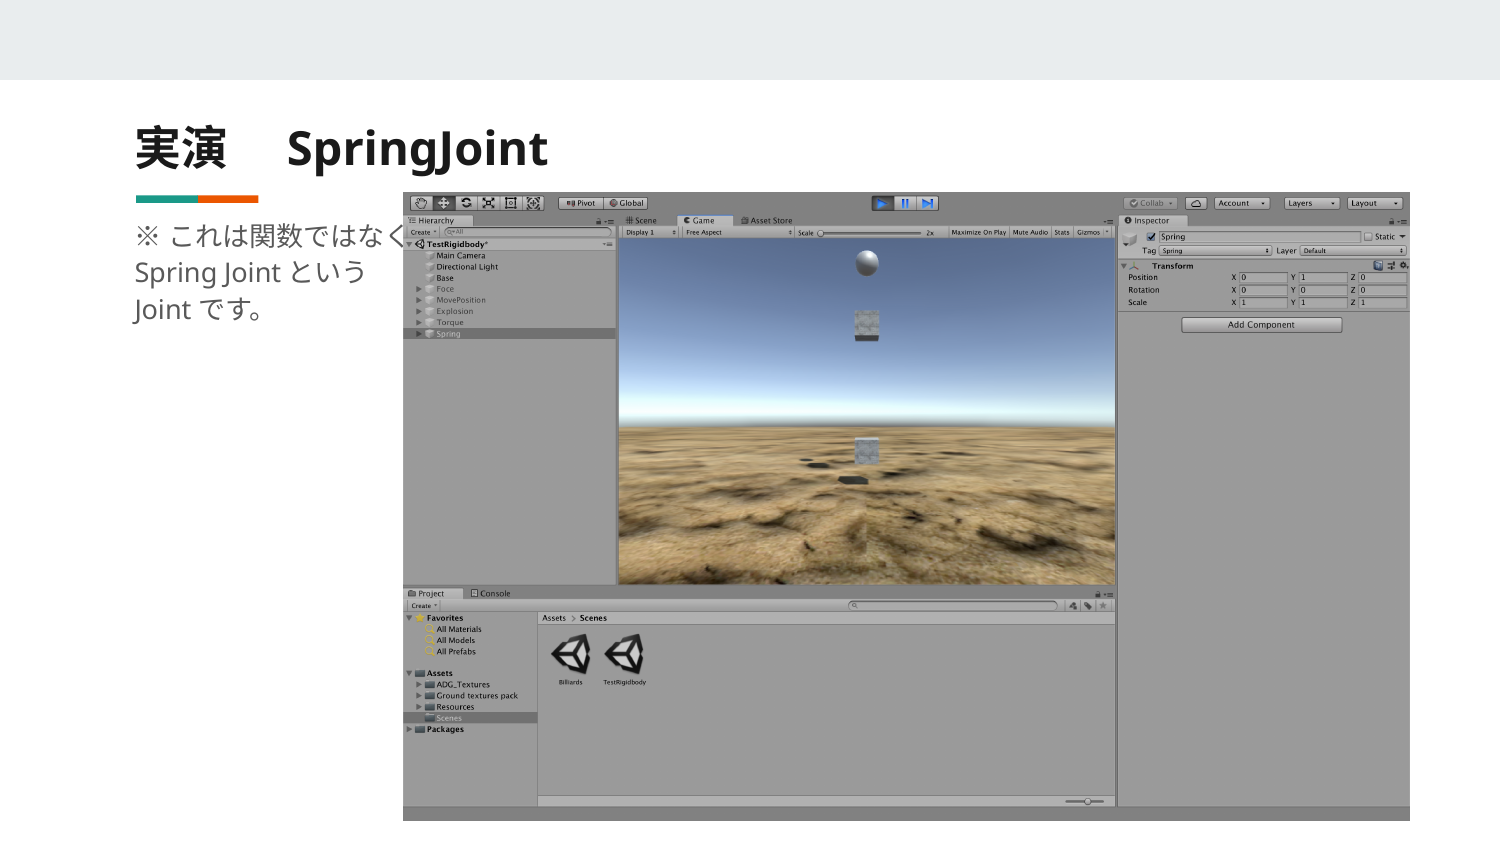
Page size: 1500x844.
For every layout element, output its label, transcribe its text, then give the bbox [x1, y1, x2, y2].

picture [403, 192, 1411, 821]
title 実演 SpringJoint [119, 103, 1382, 193]
list ※これは関数ではなく Spring Jointという Jointです。 [119, 228, 397, 600]
